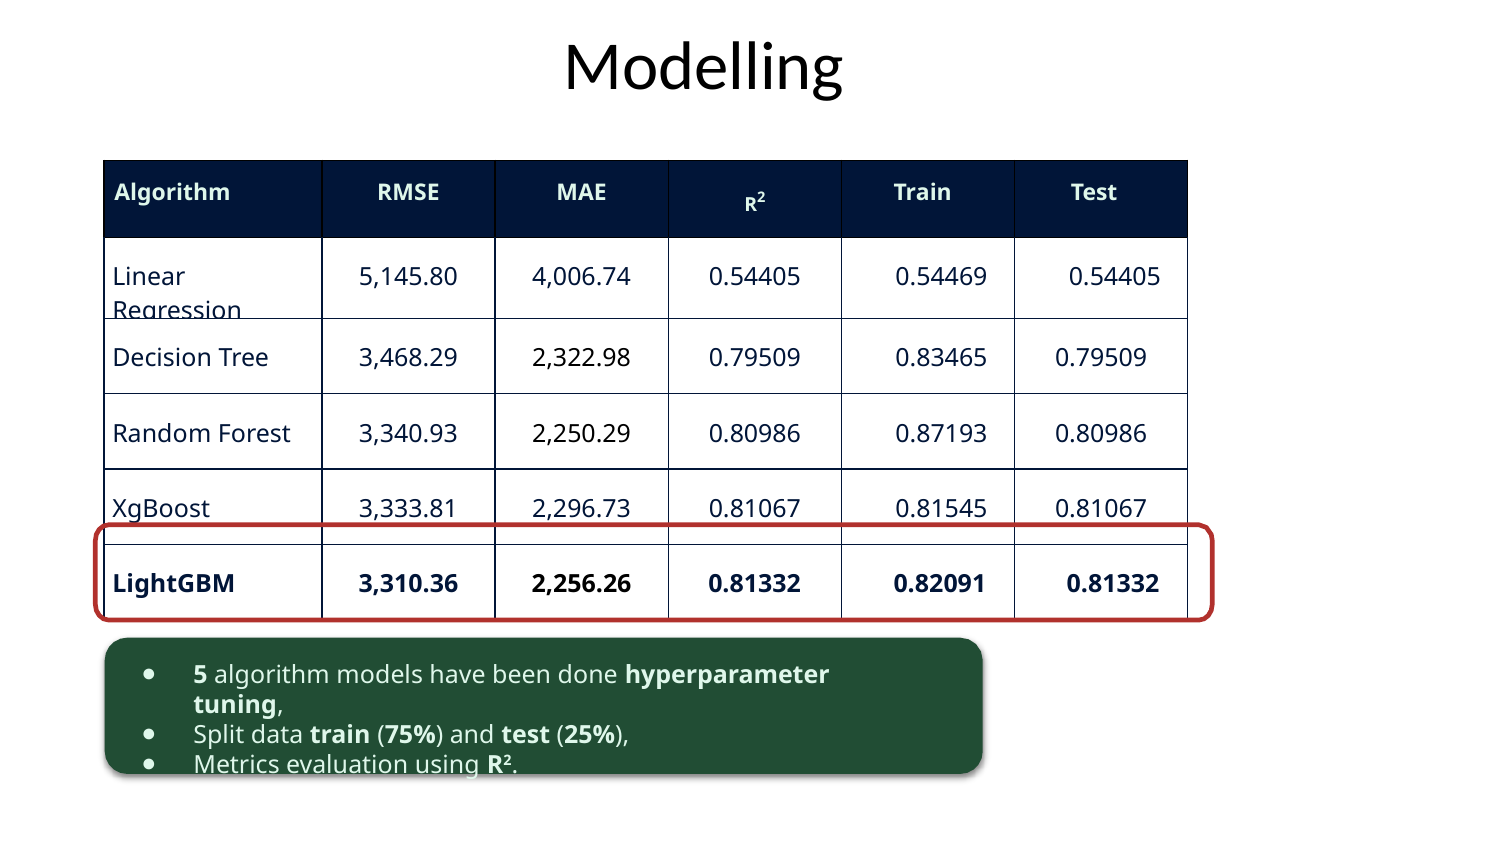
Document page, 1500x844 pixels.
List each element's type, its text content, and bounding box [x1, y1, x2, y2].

table_cell 0.83465 [842, 319, 1014, 393]
table_header Train [842, 161, 1014, 237]
table_cell 3,340.93 [323, 394, 494, 468]
table_cell 0.54405 [669, 238, 841, 318]
table_cell 0.54469 [842, 238, 1014, 318]
table_cell 0.79509 [1015, 319, 1187, 393]
table_cell 0.80986 [669, 394, 841, 468]
table_header Test [1015, 161, 1187, 237]
table_cell 3,468.29 [323, 319, 494, 393]
table_cell 3,333.81 [323, 470, 494, 524]
table_cell 0.54405 [1015, 238, 1187, 318]
text_box [95, 524, 1213, 621]
table_cell 0.81067 [669, 470, 841, 524]
table_cell 0.80986 [1015, 394, 1187, 468]
table_cell 0.81067 [1015, 470, 1187, 524]
table_cell 5,145.80 [323, 238, 494, 318]
table_header RMSE [323, 161, 494, 237]
table_cell Random Forest [105, 394, 321, 468]
table_header R2 [669, 161, 841, 237]
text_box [95, 631, 993, 787]
table_cell 2,296.73 [496, 470, 668, 524]
table_cell Decision Tree [105, 319, 321, 393]
table_header MAE [496, 161, 668, 237]
table_cell 2,250.29 [496, 394, 668, 468]
table_cell 0.87193 [842, 394, 1014, 468]
title Modelling [561, 0, 938, 133]
table_cell 0.81545 [842, 470, 1014, 524]
table_cell XgBoost [105, 470, 321, 525]
table_cell 2,322.98 [496, 319, 668, 393]
table_cell 0.79509 [669, 319, 841, 393]
table_cell Linear Regression [105, 238, 321, 318]
table_header Algorithm [105, 161, 321, 237]
table_cell 4,006.74 [496, 238, 668, 318]
